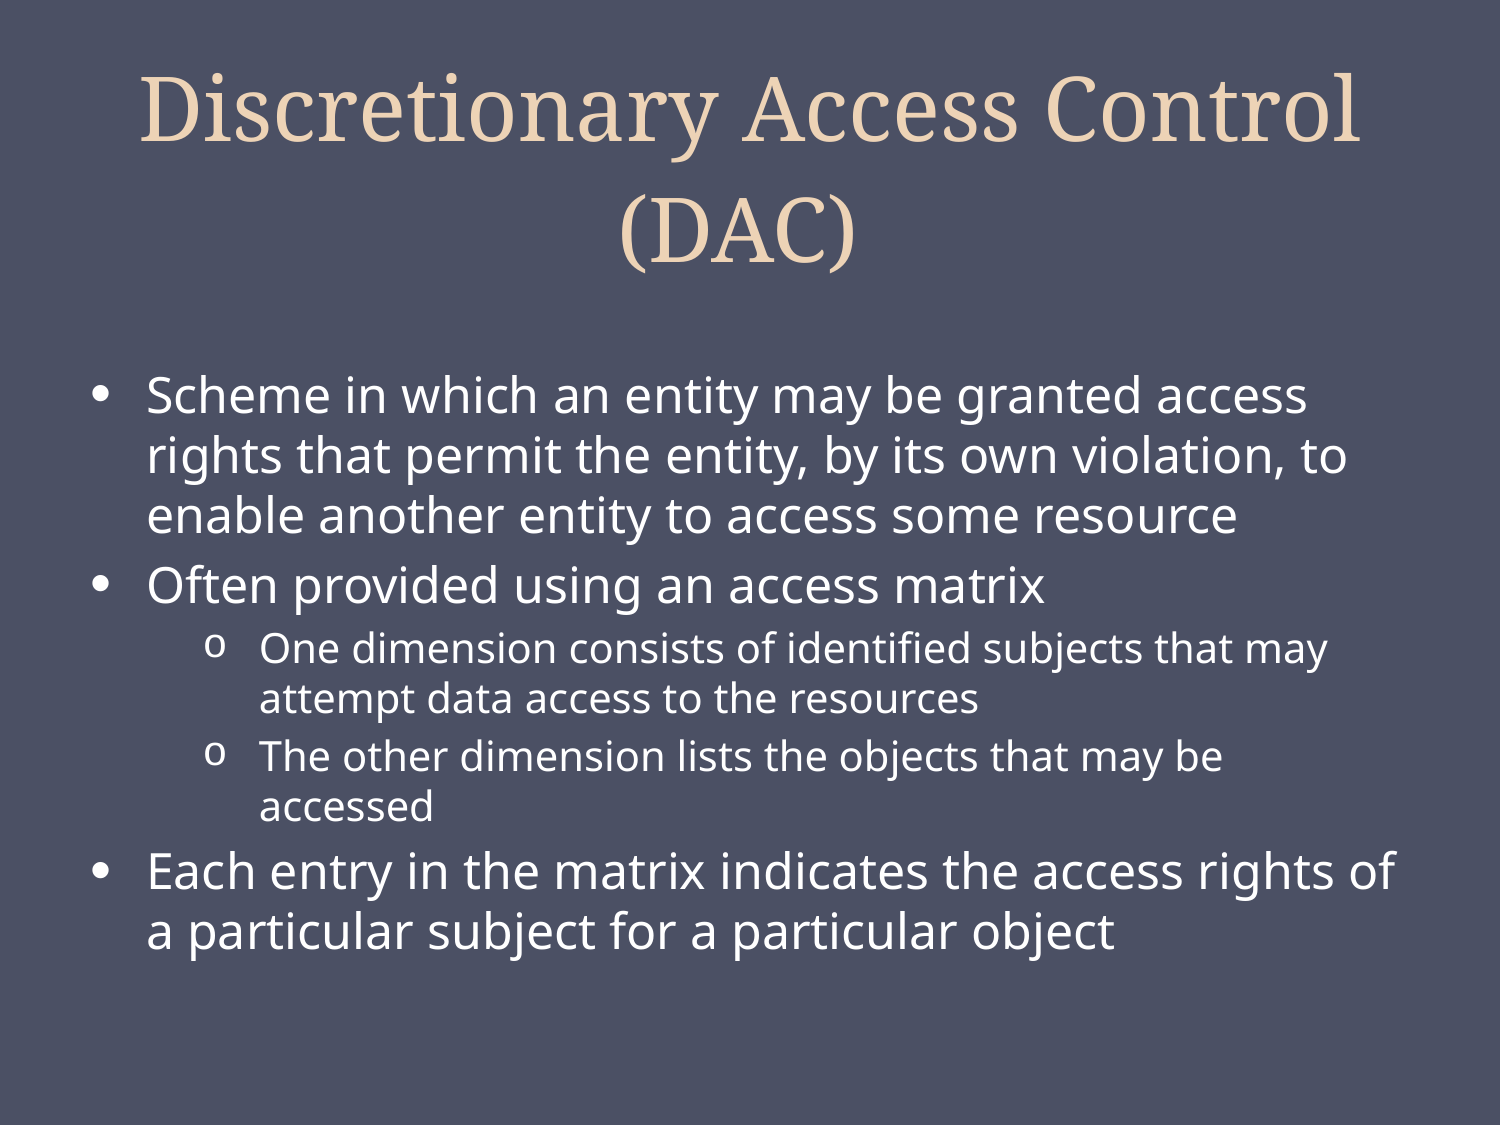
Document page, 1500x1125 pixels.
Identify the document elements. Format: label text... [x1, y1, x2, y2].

list Scheme in which an entity may be granted access rights that permit the entity, by its own violation, to enable another entity to access some resource Often provided using an access matrix One dimension consists of identified subjects that may attempt data access to the resources The other dimension lists the objects that may be accessed Each entry in the matrix indicates the access rights of a particular subject for a particular object [75, 355, 1425, 1124]
title Discretionary Access Control (DAC) [75, 24, 1425, 288]
